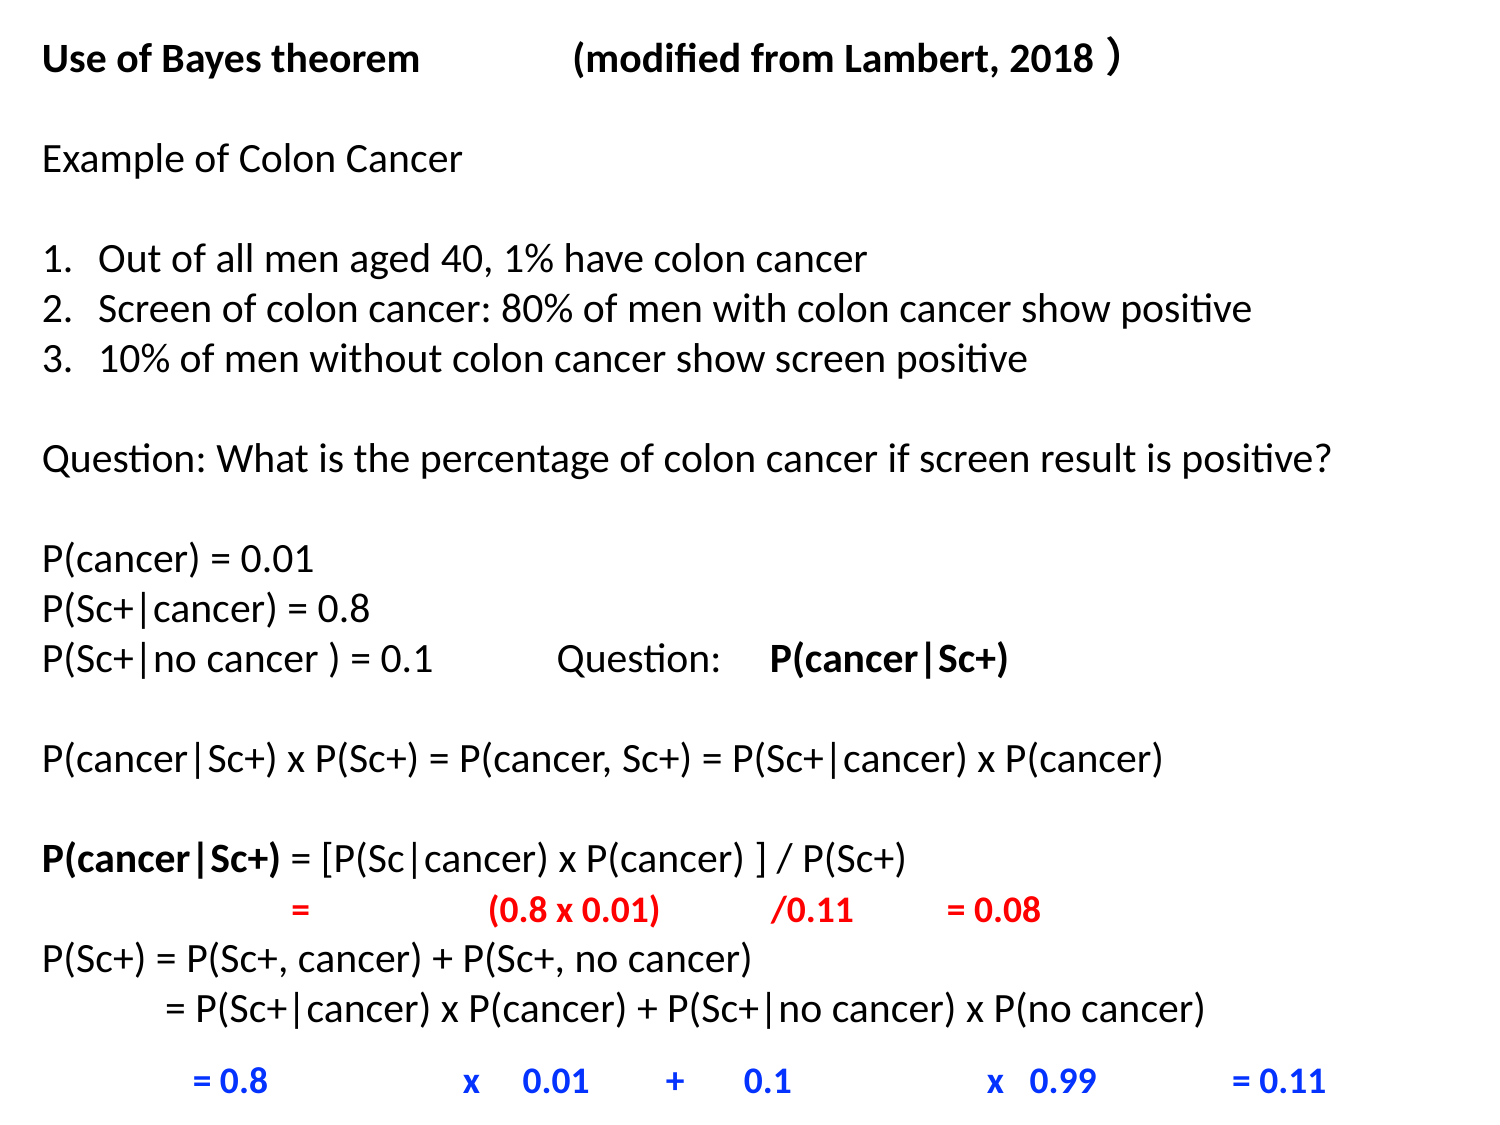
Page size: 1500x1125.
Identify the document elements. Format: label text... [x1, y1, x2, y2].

text_box = 0.8 x 0.01 + 0.1 x 0.99 = 0.11 [178, 1048, 1344, 1125]
text_box Use of Bayes theorem (modified from Lambert, 2018） Example of Colon Cancer Out of all men aged 40, 1% have colon cancer Screen of colon cancer: 80% of men with colon cancer show positive 10% of men without colon cancer show screen positive Question: What is the percentage of colon cancer if screen result is positive? P(cancer) = 0.01 P(Sc+|cancer) = 0.8 P(Sc+|no cancer ) = 0.1 Question: P(cancer|Sc+) P(cancer|Sc+) x P(Sc+) = P(cancer, Sc+) = P(Sc+|cancer) x P(cancer) P(cancer|Sc+) = [P(Sc|cancer) x P(cancer) ] / P(Sc+) P(Sc+) = P(Sc+, cancer) + P(Sc+, no cancer) = P(Sc+|cancer) x P(cancer) + P(Sc+|no cancer) x P(no cancer) [27, 23, 1400, 1039]
text_box = (0.8 x 0.01) /0.11 = 0.08 [276, 877, 1058, 938]
